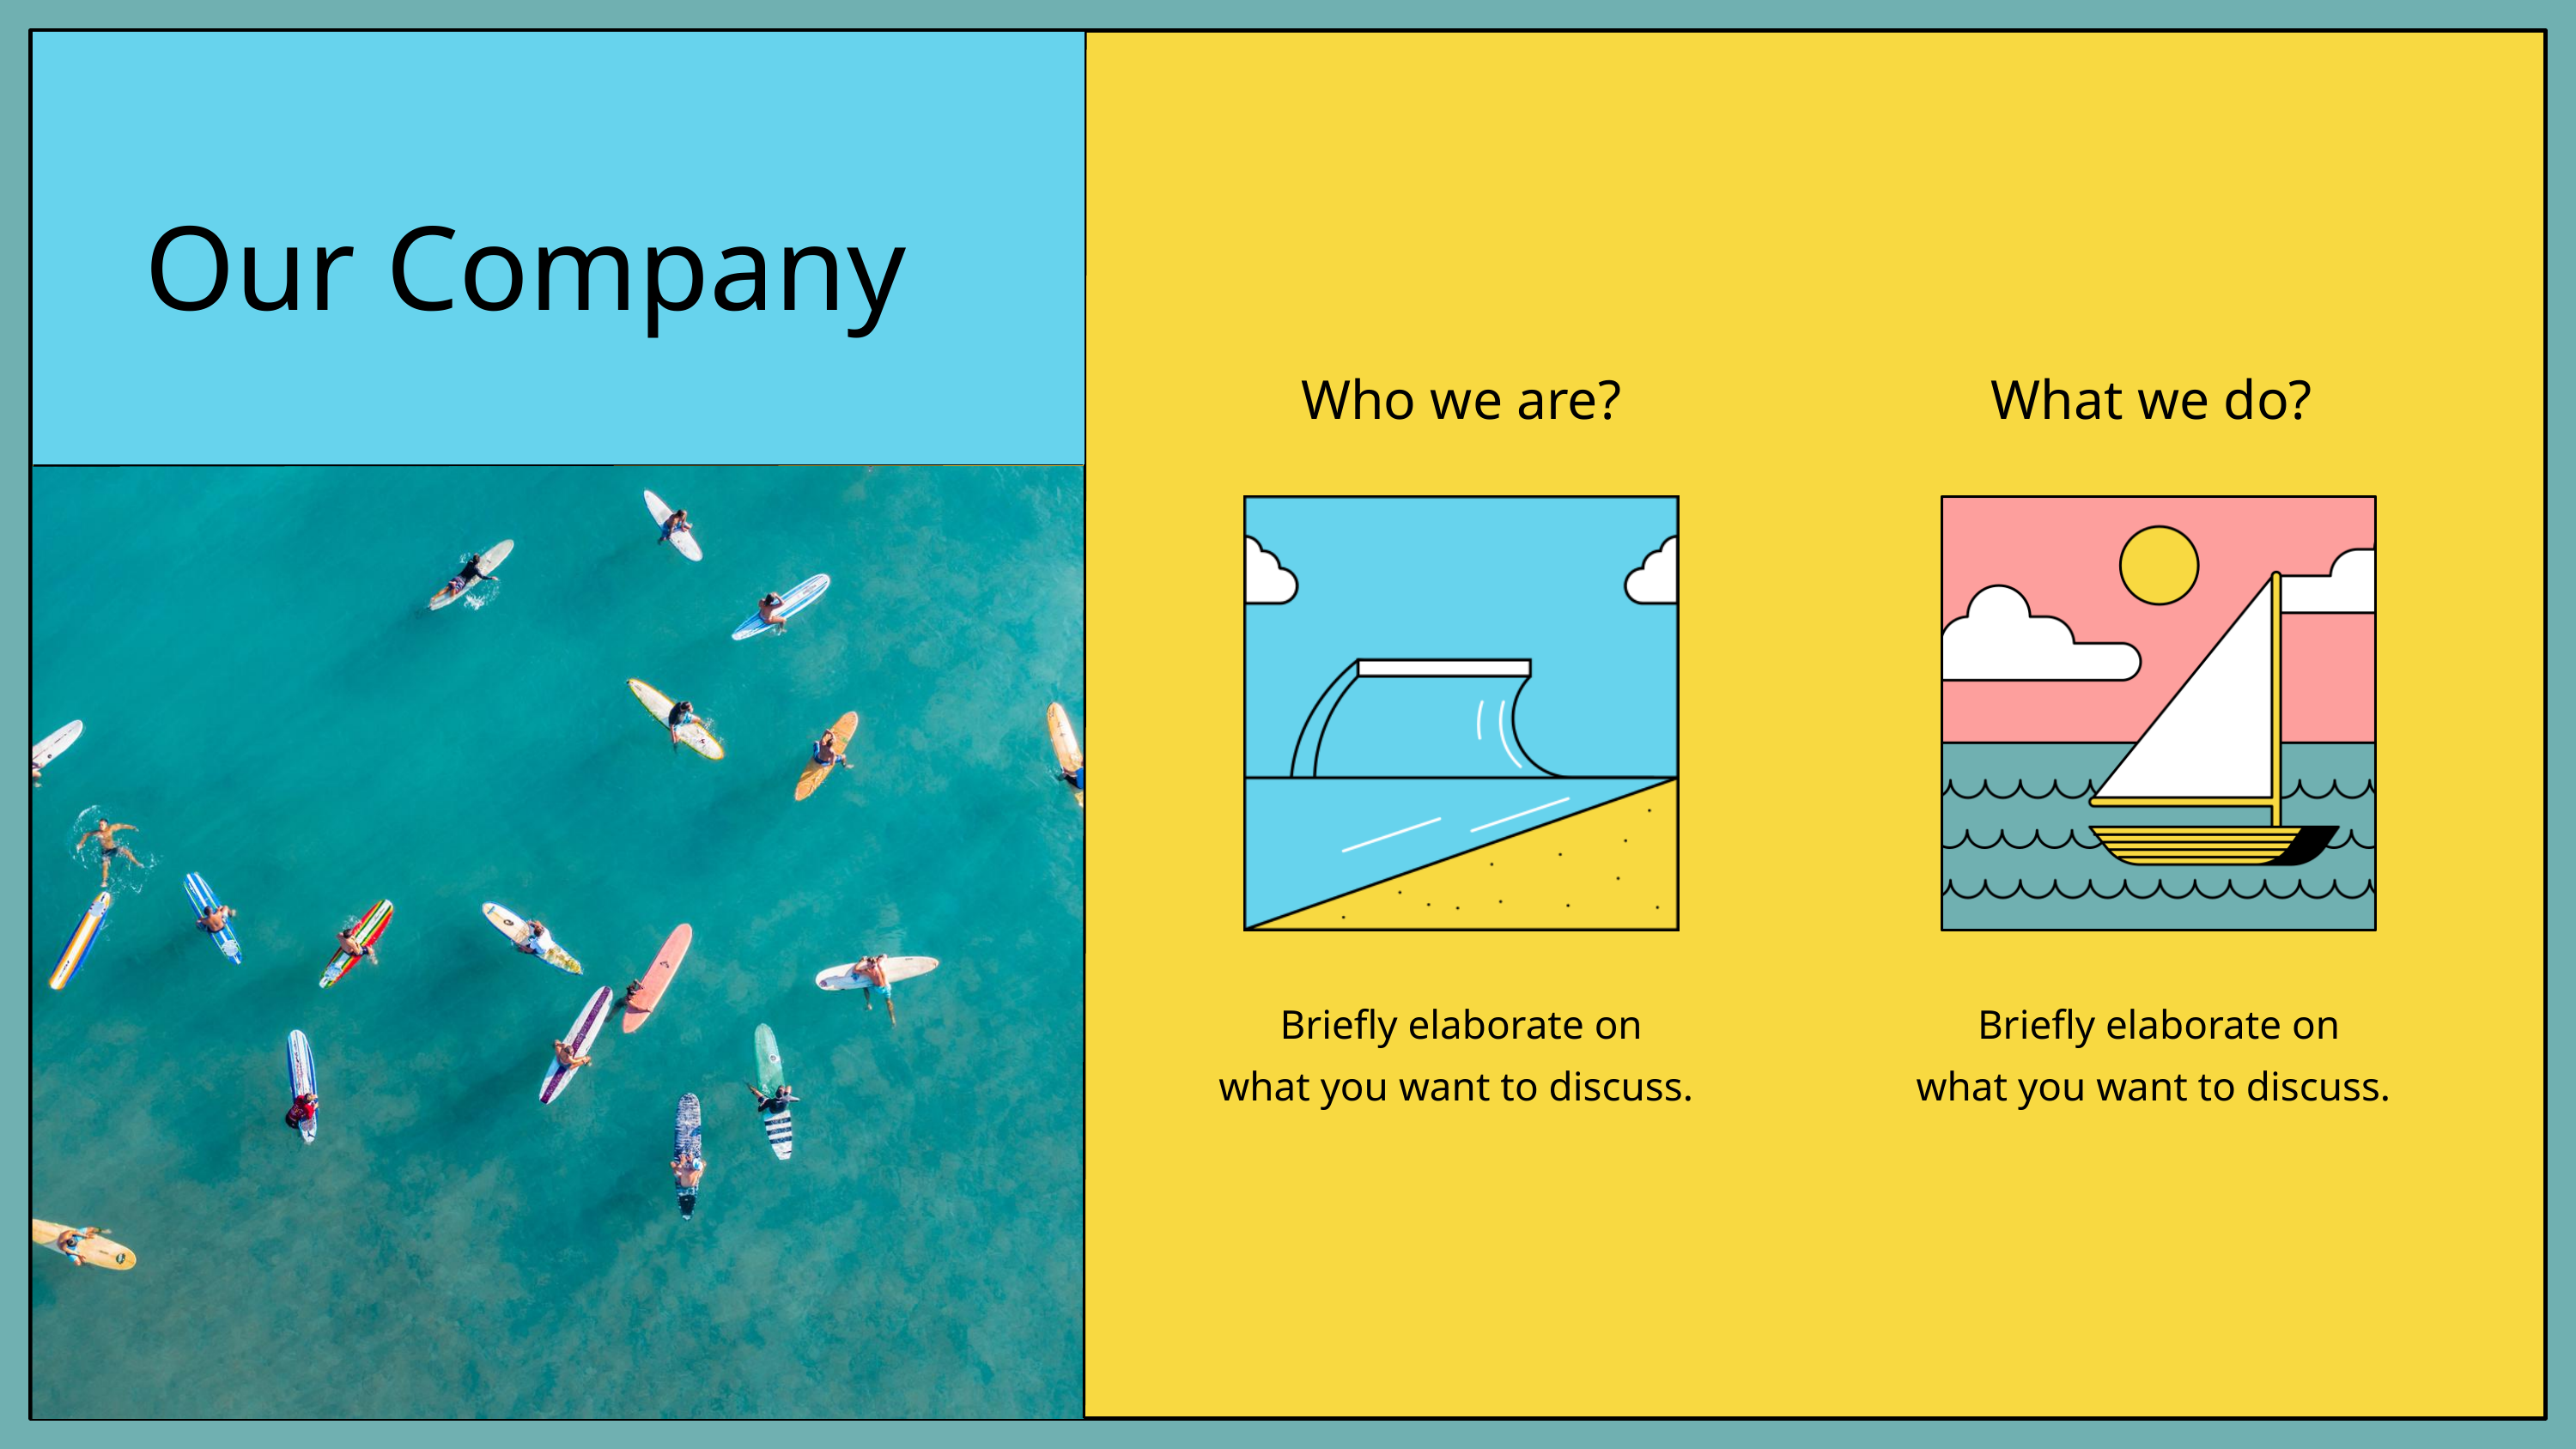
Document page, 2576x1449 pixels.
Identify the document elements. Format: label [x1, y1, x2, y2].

text_box [29, 15, 2546, 1419]
picture [1242, 494, 1680, 931]
picture [32, 465, 1084, 1419]
picture [1941, 494, 2378, 931]
